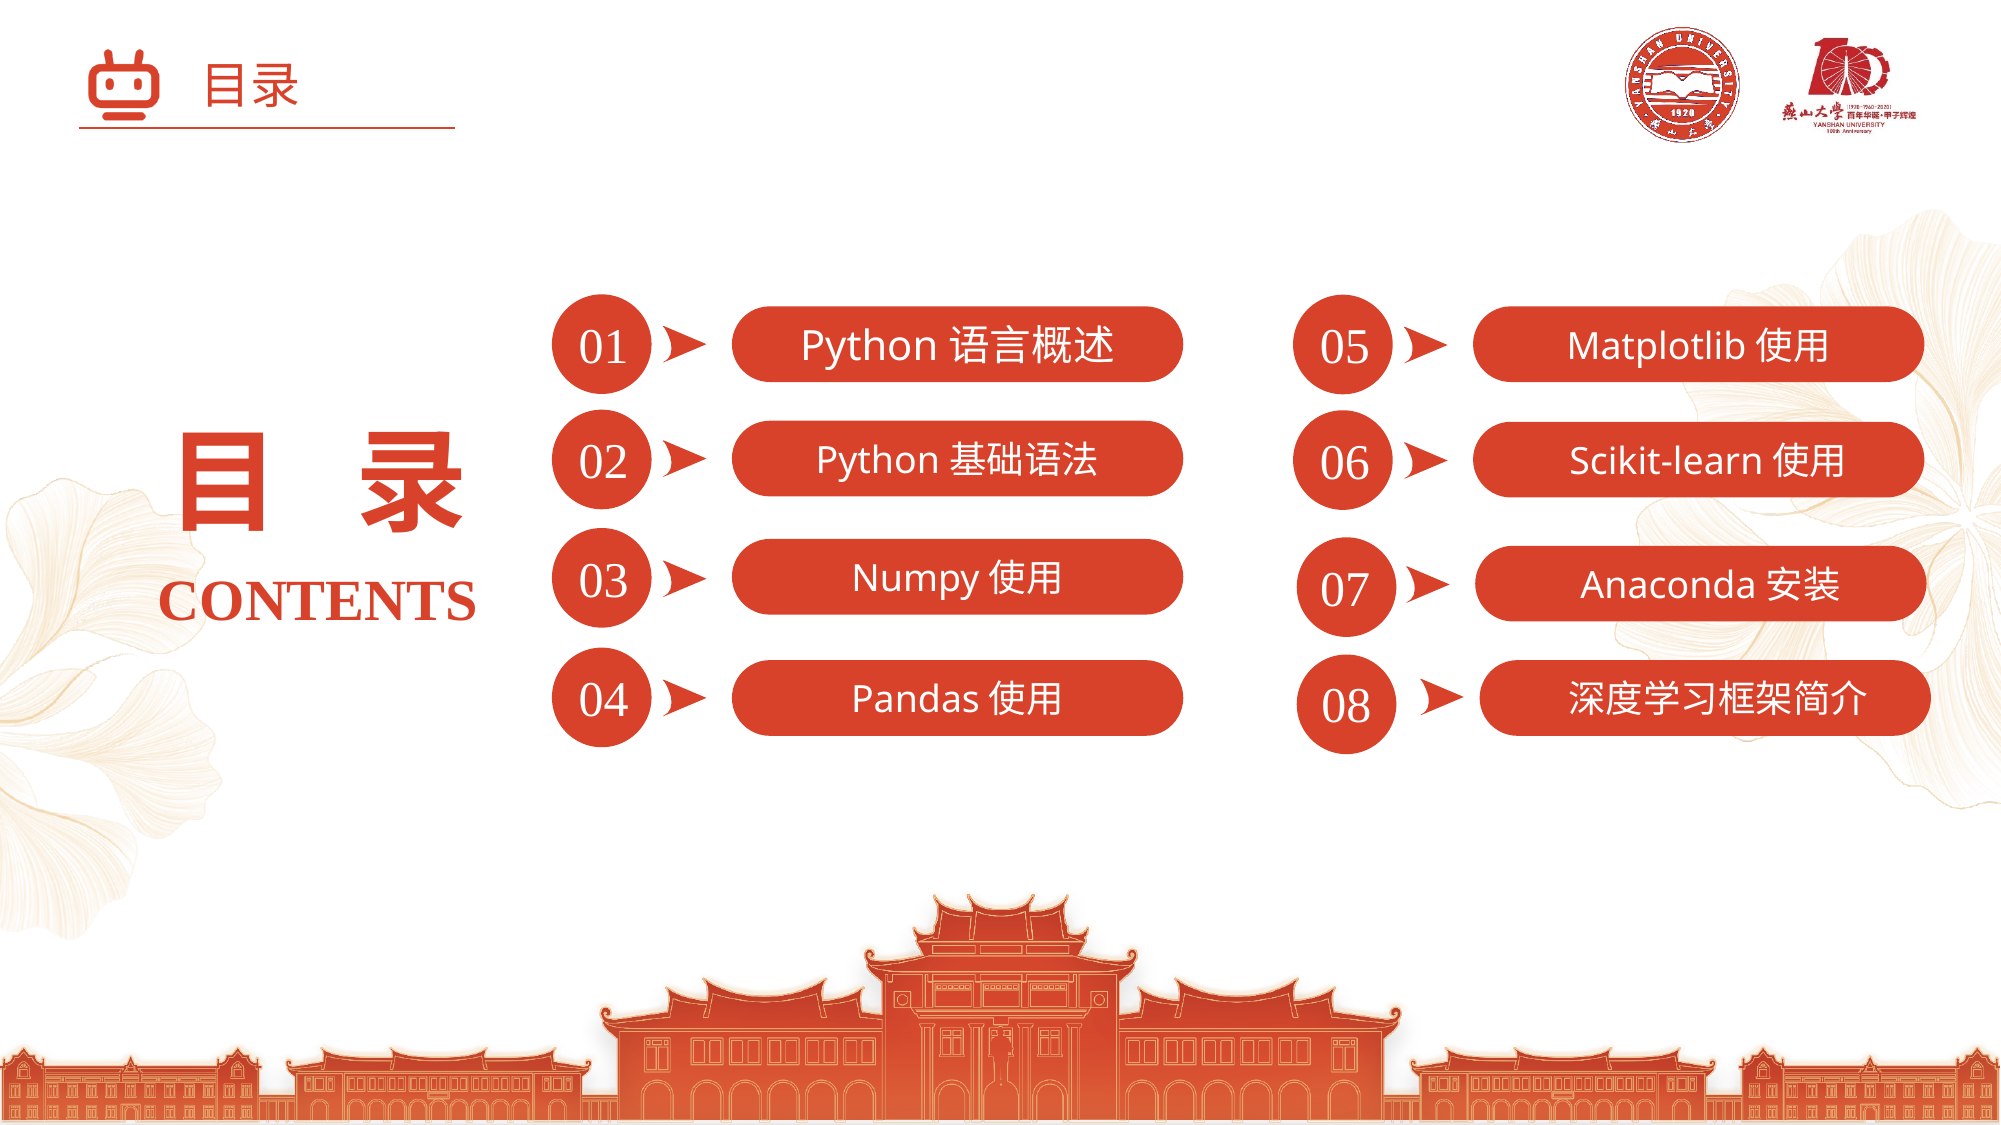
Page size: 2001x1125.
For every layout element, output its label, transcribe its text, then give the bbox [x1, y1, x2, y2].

text_box 目录 [185, 46, 316, 121]
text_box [138, 402, 498, 641]
text_box [1320, 748, 1373, 756]
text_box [1624, 22, 1939, 147]
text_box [551, 294, 1925, 748]
picture [78, 39, 169, 127]
picture [0, 188, 2001, 1125]
